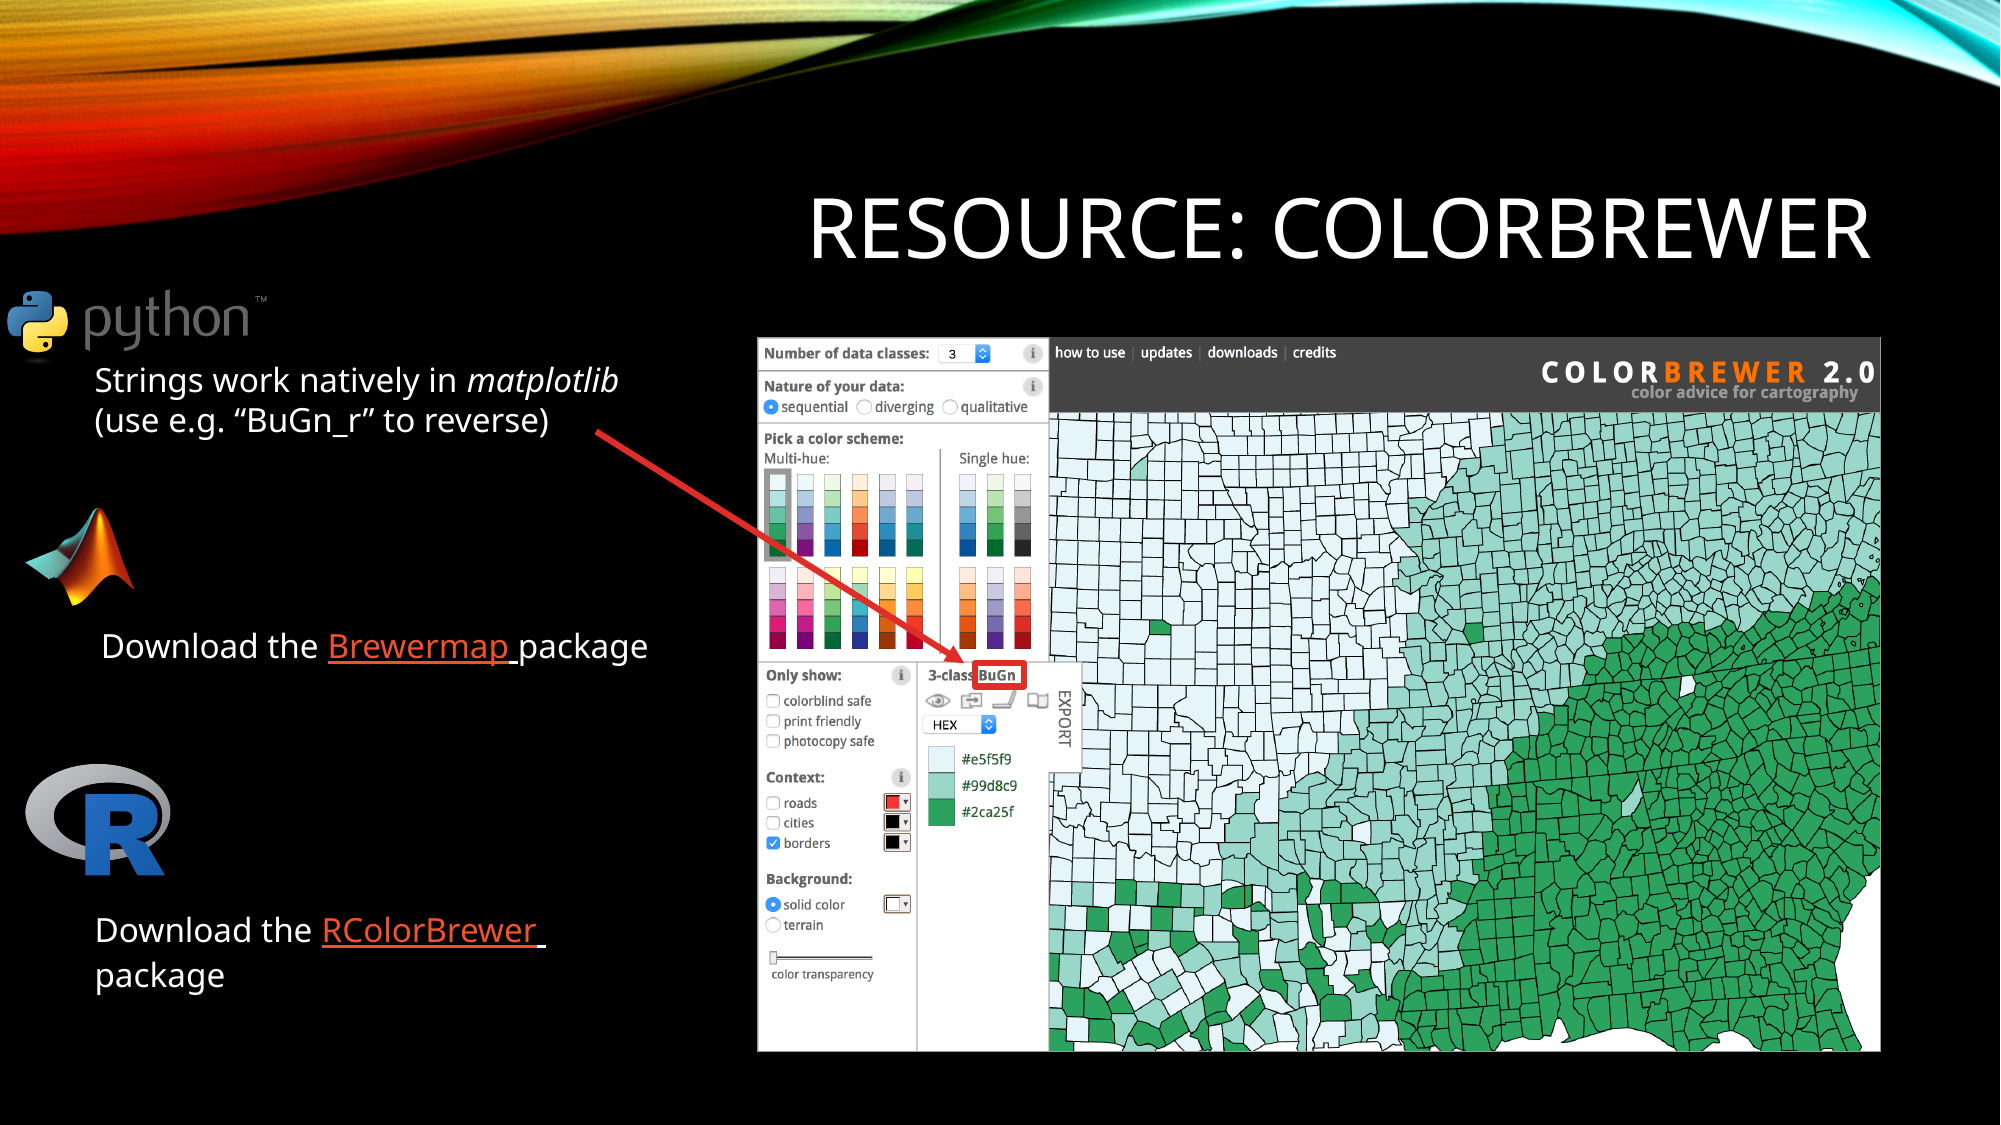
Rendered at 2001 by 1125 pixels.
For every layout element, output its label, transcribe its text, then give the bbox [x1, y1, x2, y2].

text_box Strings work natively in matplotlib (use e.g. “BuGn_r” to reverse) [270, 351, 673, 447]
text_box Download the RColorBrewer package [79, 902, 673, 1002]
picture [0, 0, 2000, 461]
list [757, 337, 1881, 1053]
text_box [595, 431, 965, 664]
picture [24, 762, 171, 876]
picture [24, 506, 135, 606]
title resource: colorbrewer [371, 125, 1888, 338]
text_box Download the Brewermap package [85, 617, 680, 678]
